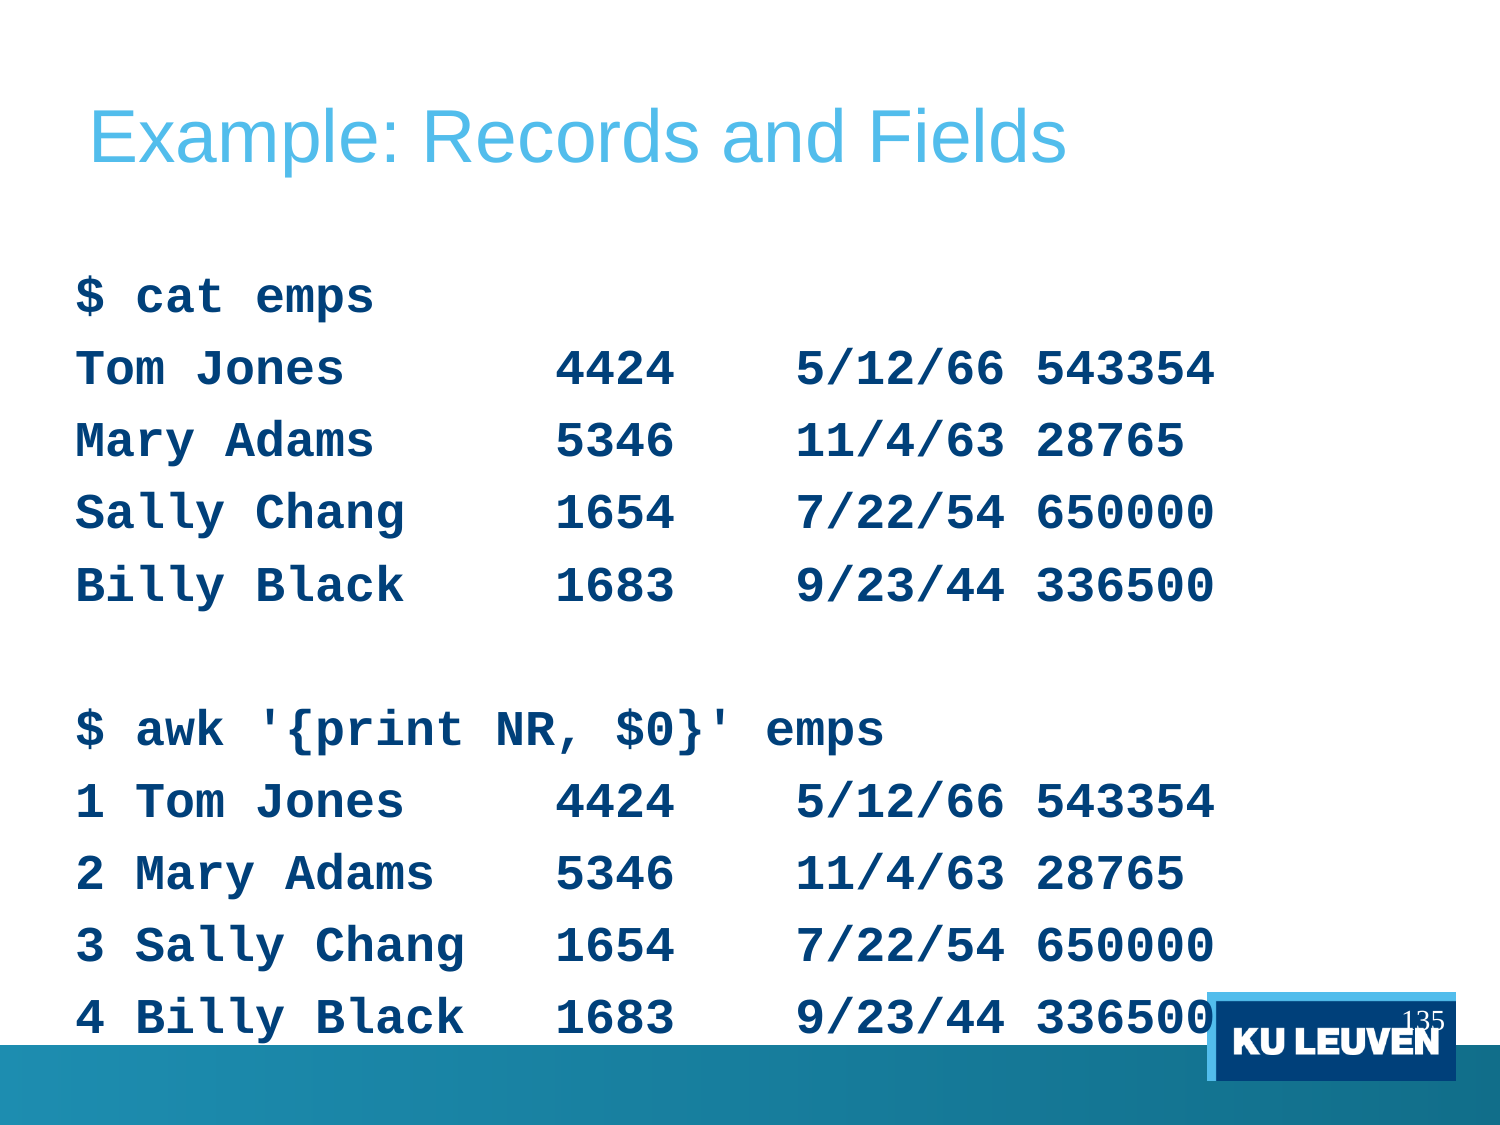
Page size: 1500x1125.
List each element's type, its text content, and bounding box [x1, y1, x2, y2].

picture [1207, 992, 1456, 1081]
title Example: Records and Fields [88, 29, 1456, 178]
slide_number 135 [1346, 1000, 1500, 1049]
list $ cat emps Tom Jones 4424 5/12/66 543354 Mary Adams 5346 11/4/63 28765 Sally Chang 1654 7/22/54 650000 Billy Black 1683 9/23/44 336500 $ awk '{print NR, $0}' emps 1 Tom Jones 4424 5/12/66 543354 2 Mary Adams 5346 11/4/63 28765 3 Sally Chang 1654 7/22/54 650000 4 Billy Black 1683 9/23/44 336500 [75, 262, 1300, 1062]
